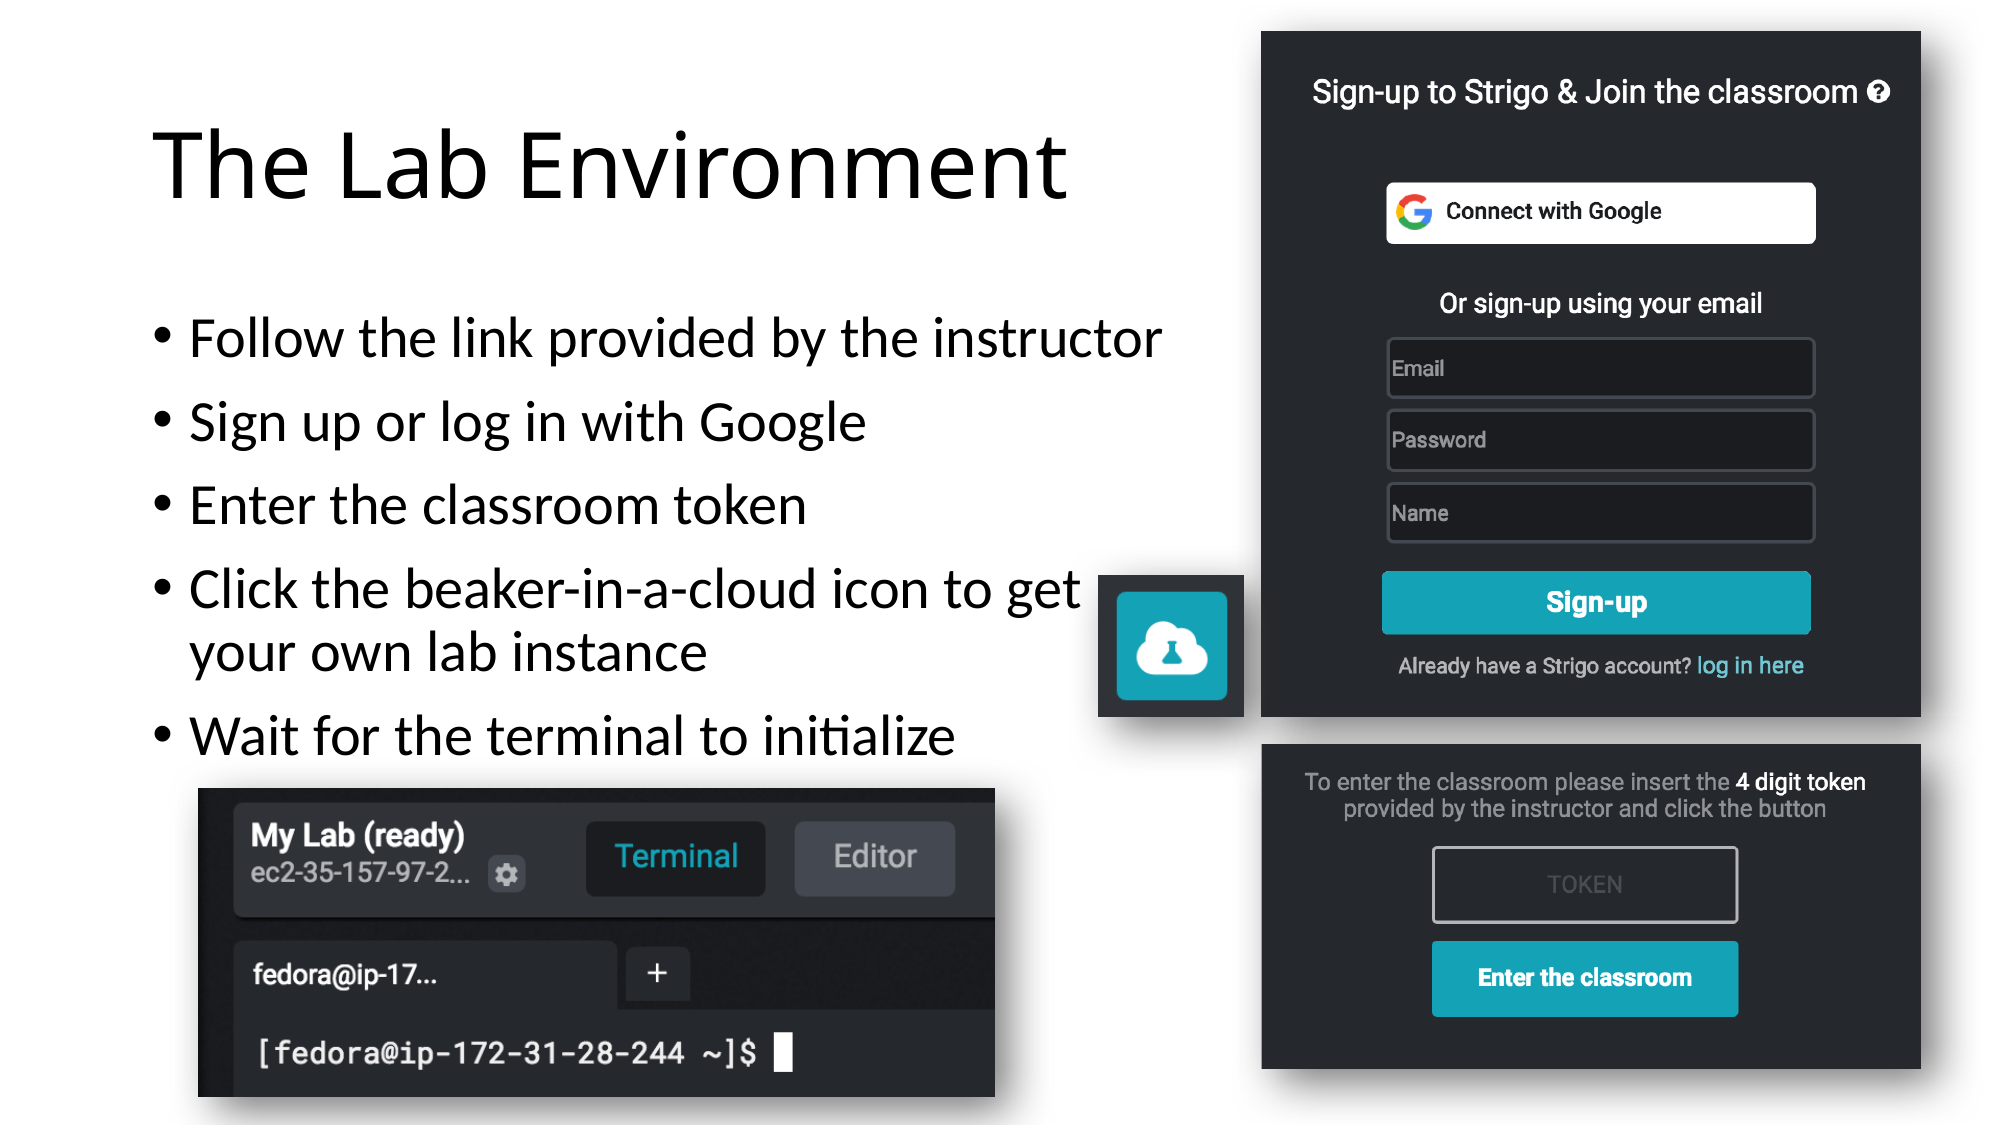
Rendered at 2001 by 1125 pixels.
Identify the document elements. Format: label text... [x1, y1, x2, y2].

list Follow the link provided by the instructor Sign up or log in with Google Enter the classroom token Click the beaker-in-a-cloud icon to get your own lab instance Wait for the terminal to initialize [137, 299, 1186, 1014]
picture [1261, 31, 1921, 717]
picture [198, 788, 995, 1097]
title The Lab Environment [137, 59, 1245, 278]
picture [1097, 575, 1244, 717]
picture [1261, 744, 1921, 1069]
